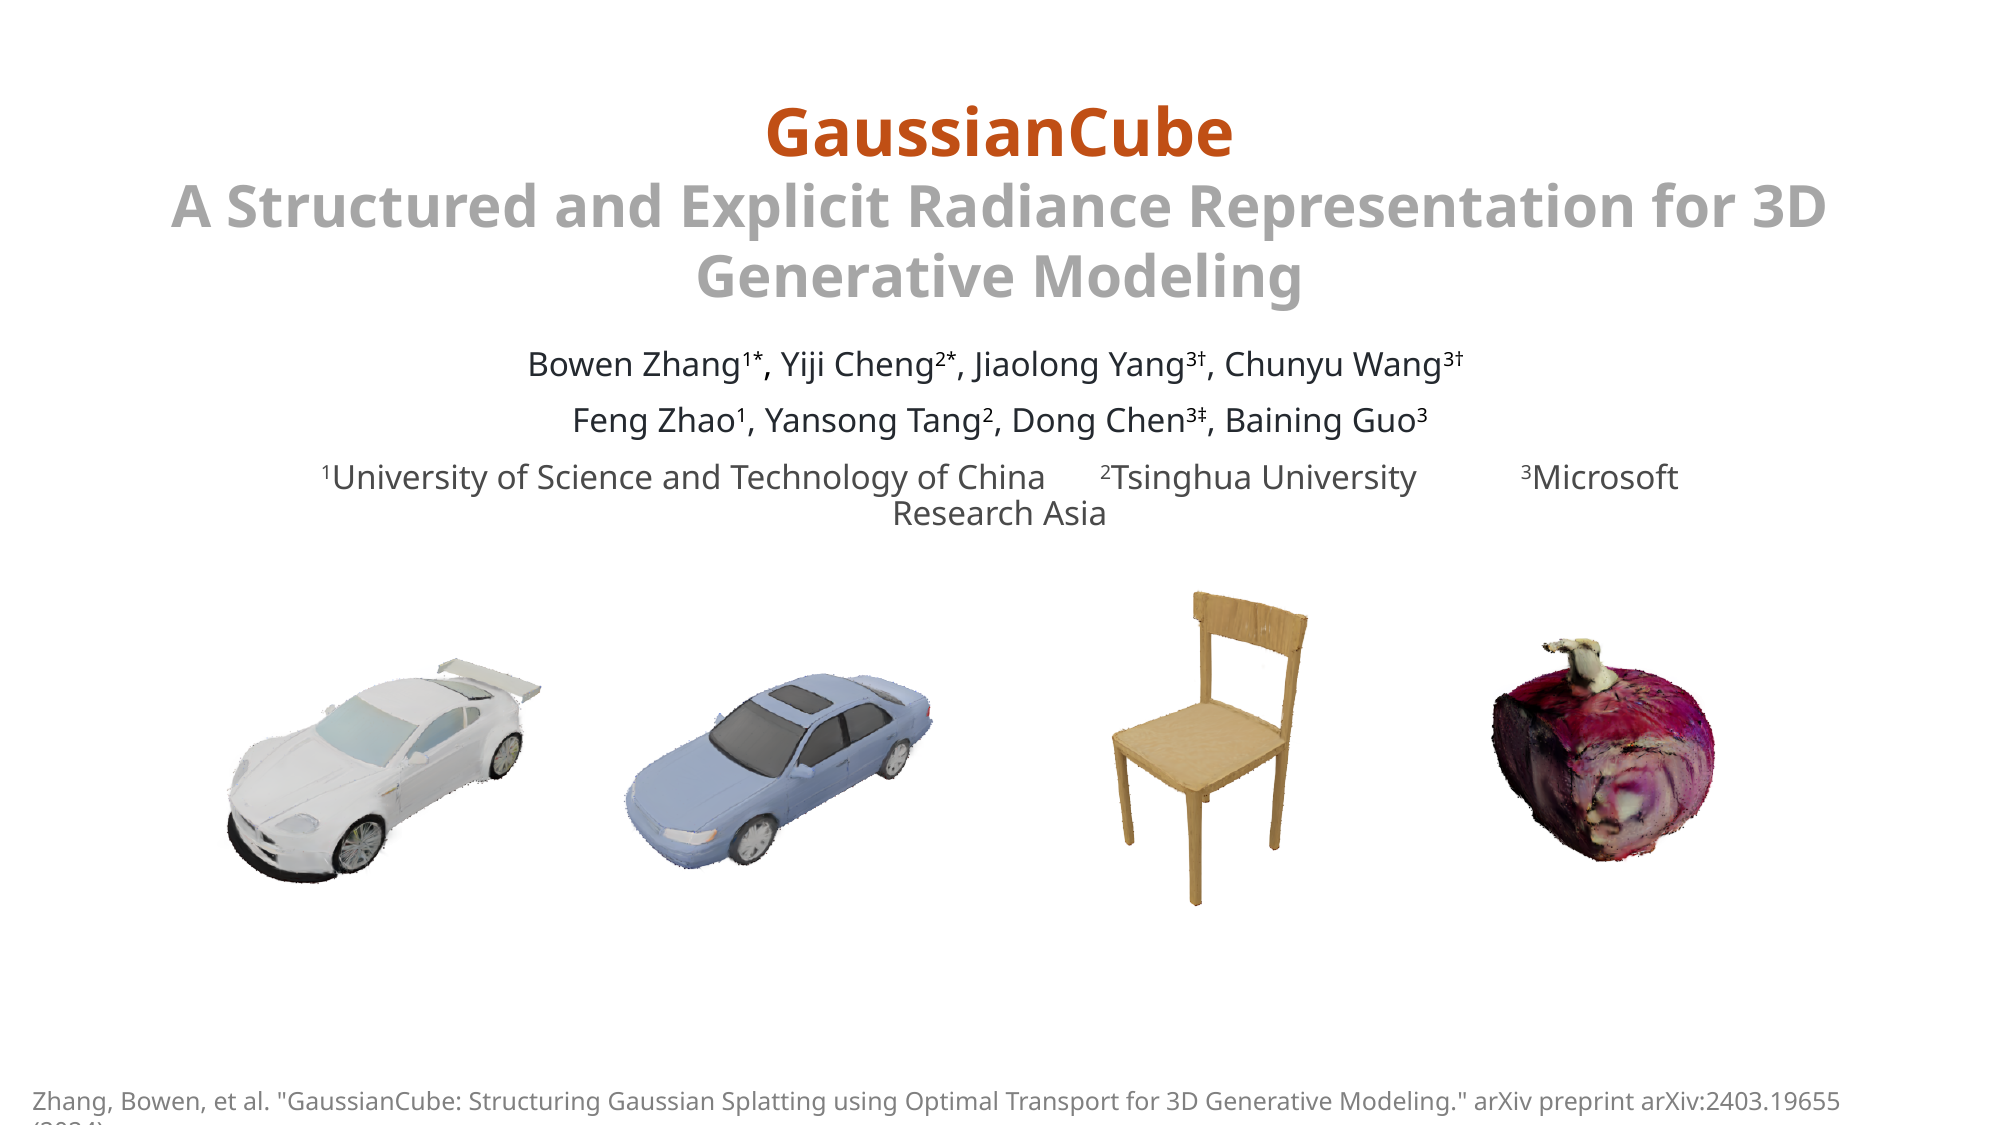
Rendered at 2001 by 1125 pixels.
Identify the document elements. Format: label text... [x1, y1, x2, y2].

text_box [184, 540, 1816, 949]
text_box Bowen Zhang1*, Yiji Cheng2*, Jiaolong Yang3†, Chunyu Wang3† Feng Zhao1, Yansong Tang2, Dong Chen3‡, Baining Guo3 1University of Science and Technology of China 2Tsinghua University 3Microsoft Research Asia [278, 339, 1722, 540]
text_box Zhang, Bowen, et al. "GaussianCube: Structuring Gaussian Splatting using Optimal Transport for 3D Generative Modeling." arXiv preprint arXiv:2403.19655 (2024). [17, 1077, 1887, 1125]
title GaussianCube A Structured and Explicit Radiance Representation for 3D Generative Modeling [16, 122, 1984, 317]
